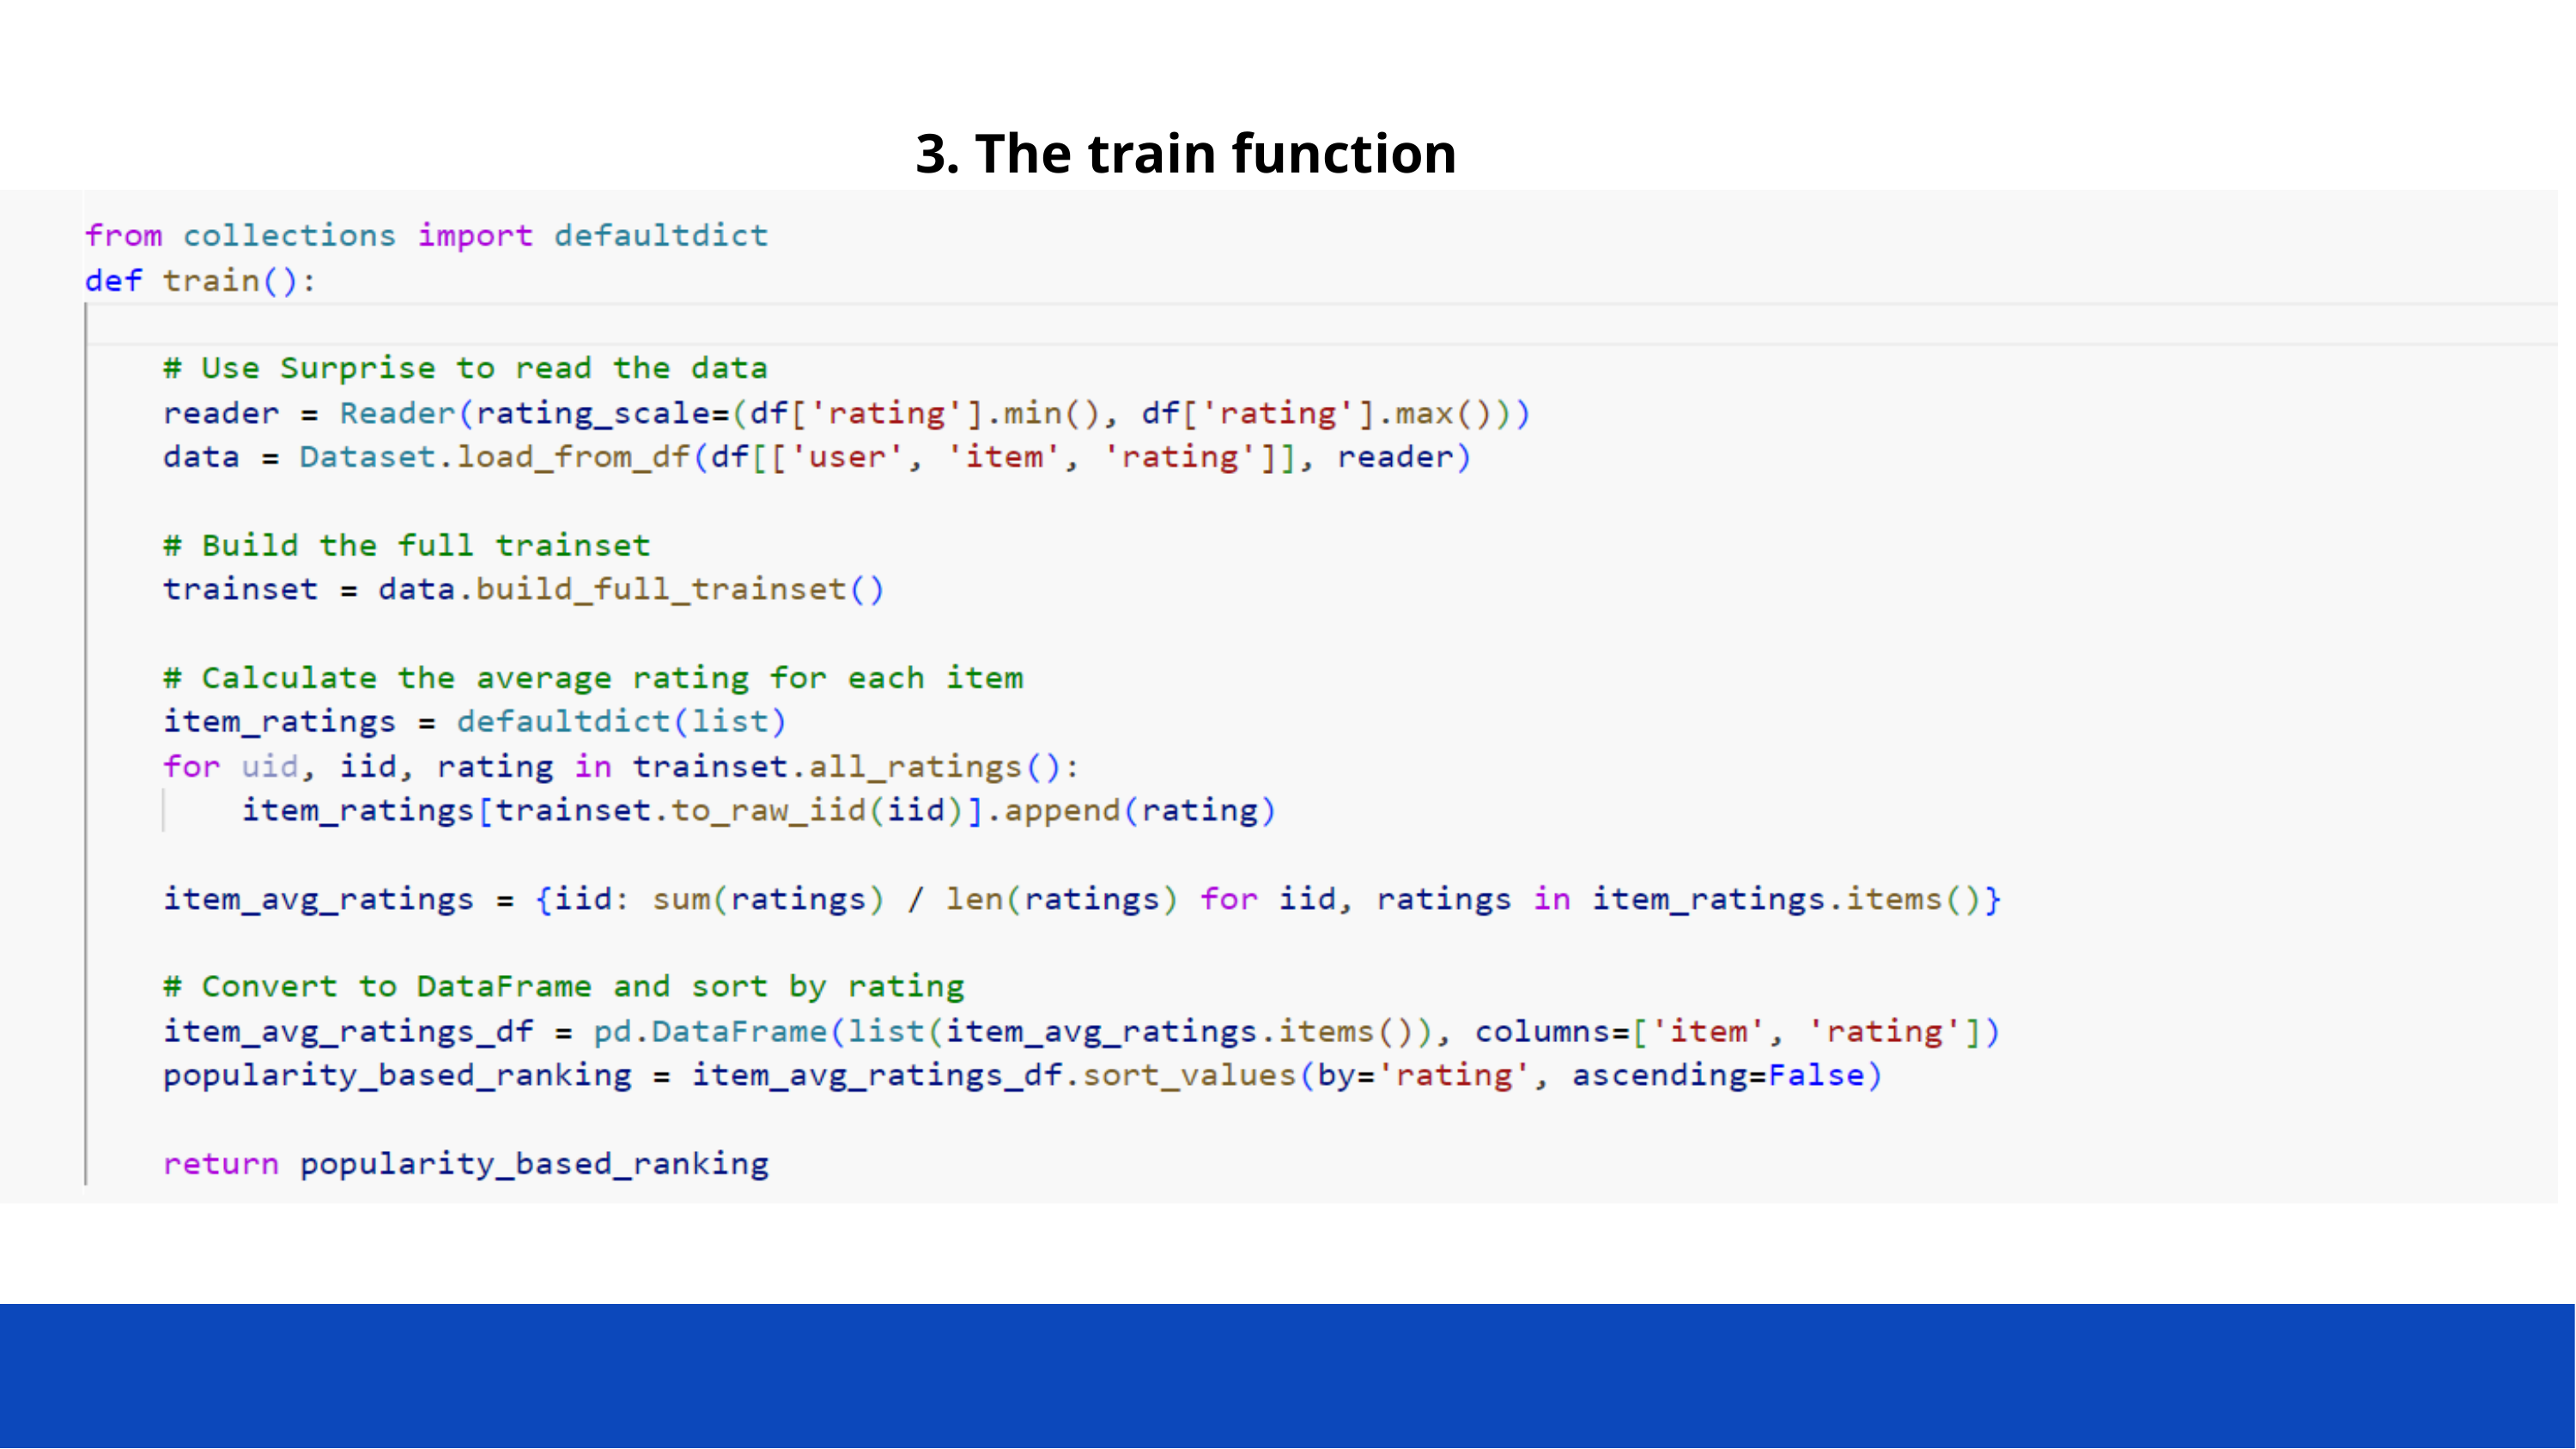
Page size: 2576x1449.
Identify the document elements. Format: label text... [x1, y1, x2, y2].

text_box 3. The train function [0, 108, 2476, 188]
picture [0, 190, 2559, 1203]
